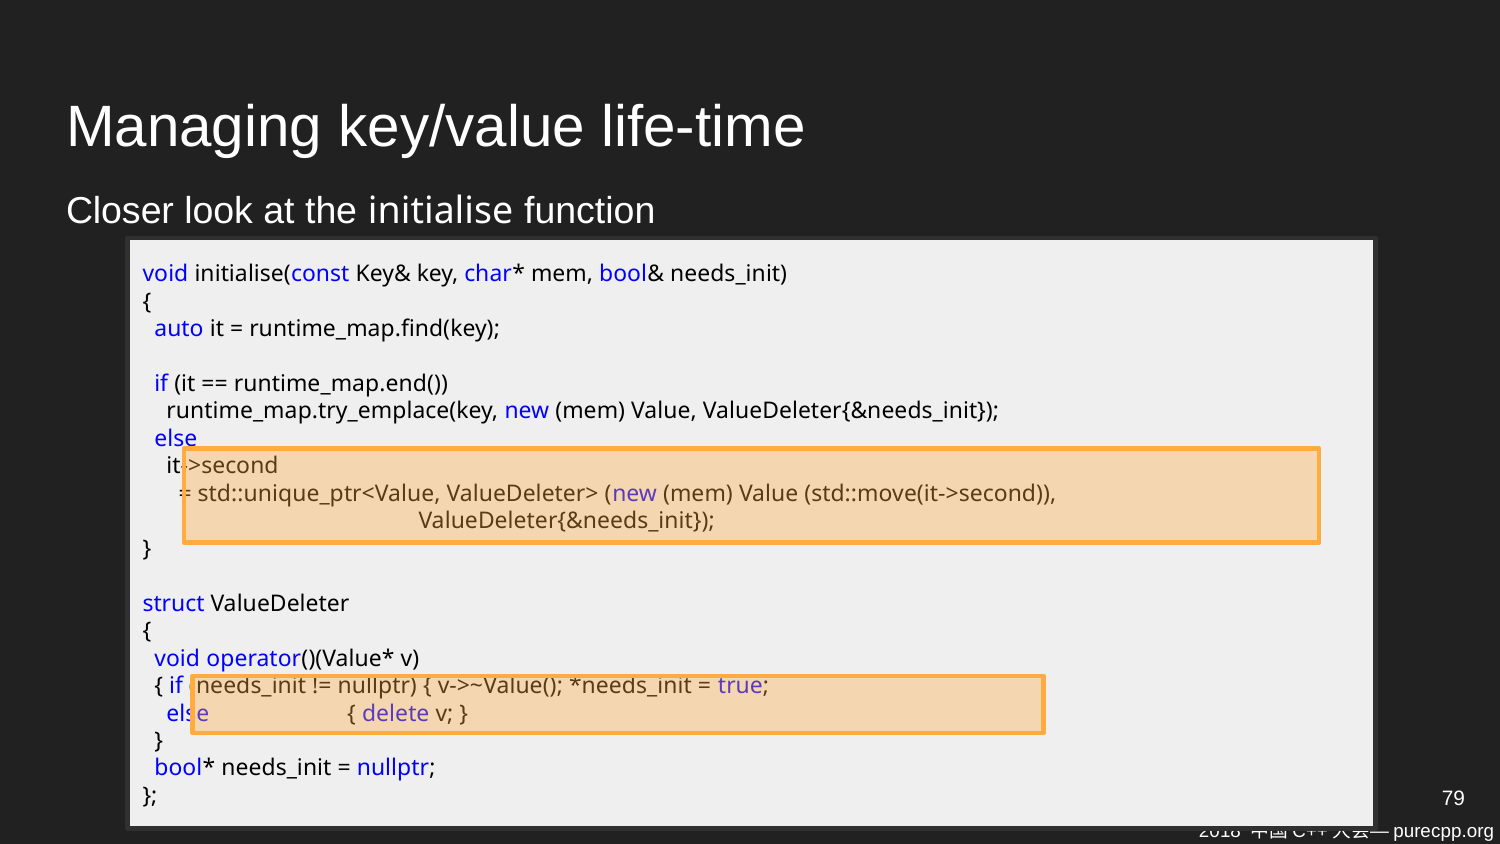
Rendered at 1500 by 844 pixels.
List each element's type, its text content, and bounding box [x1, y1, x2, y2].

list Closer look at the initialise function [51, 164, 1449, 238]
title Managing key/value life-time [51, 72, 1449, 164]
slide_number 79 [1389, 764, 1480, 830]
text_box void initialise(const Key& key, char* mem, bool& needs_init) { auto it = runtime_map.find(key); if (it == runtime_map.end()) runtime_map.try_emplace(key, new (mem) Value, ValueDeleter{&needs_init}); else it->second = std::unique_ptr<Value, ValueDeleter> (new (mem) Value (std::move(it->second)), ValueDeleter{&needs_init}); } struct ValueDeleter { void operator()(Value* v) { if (needs_init != nullptr) { v->~Value(); *needs_init = true; else { delete v; } } bool* needs_init = nullptr; }; [127, 237, 1376, 829]
text_box [192, 675, 1044, 734]
text_box [183, 448, 1320, 543]
